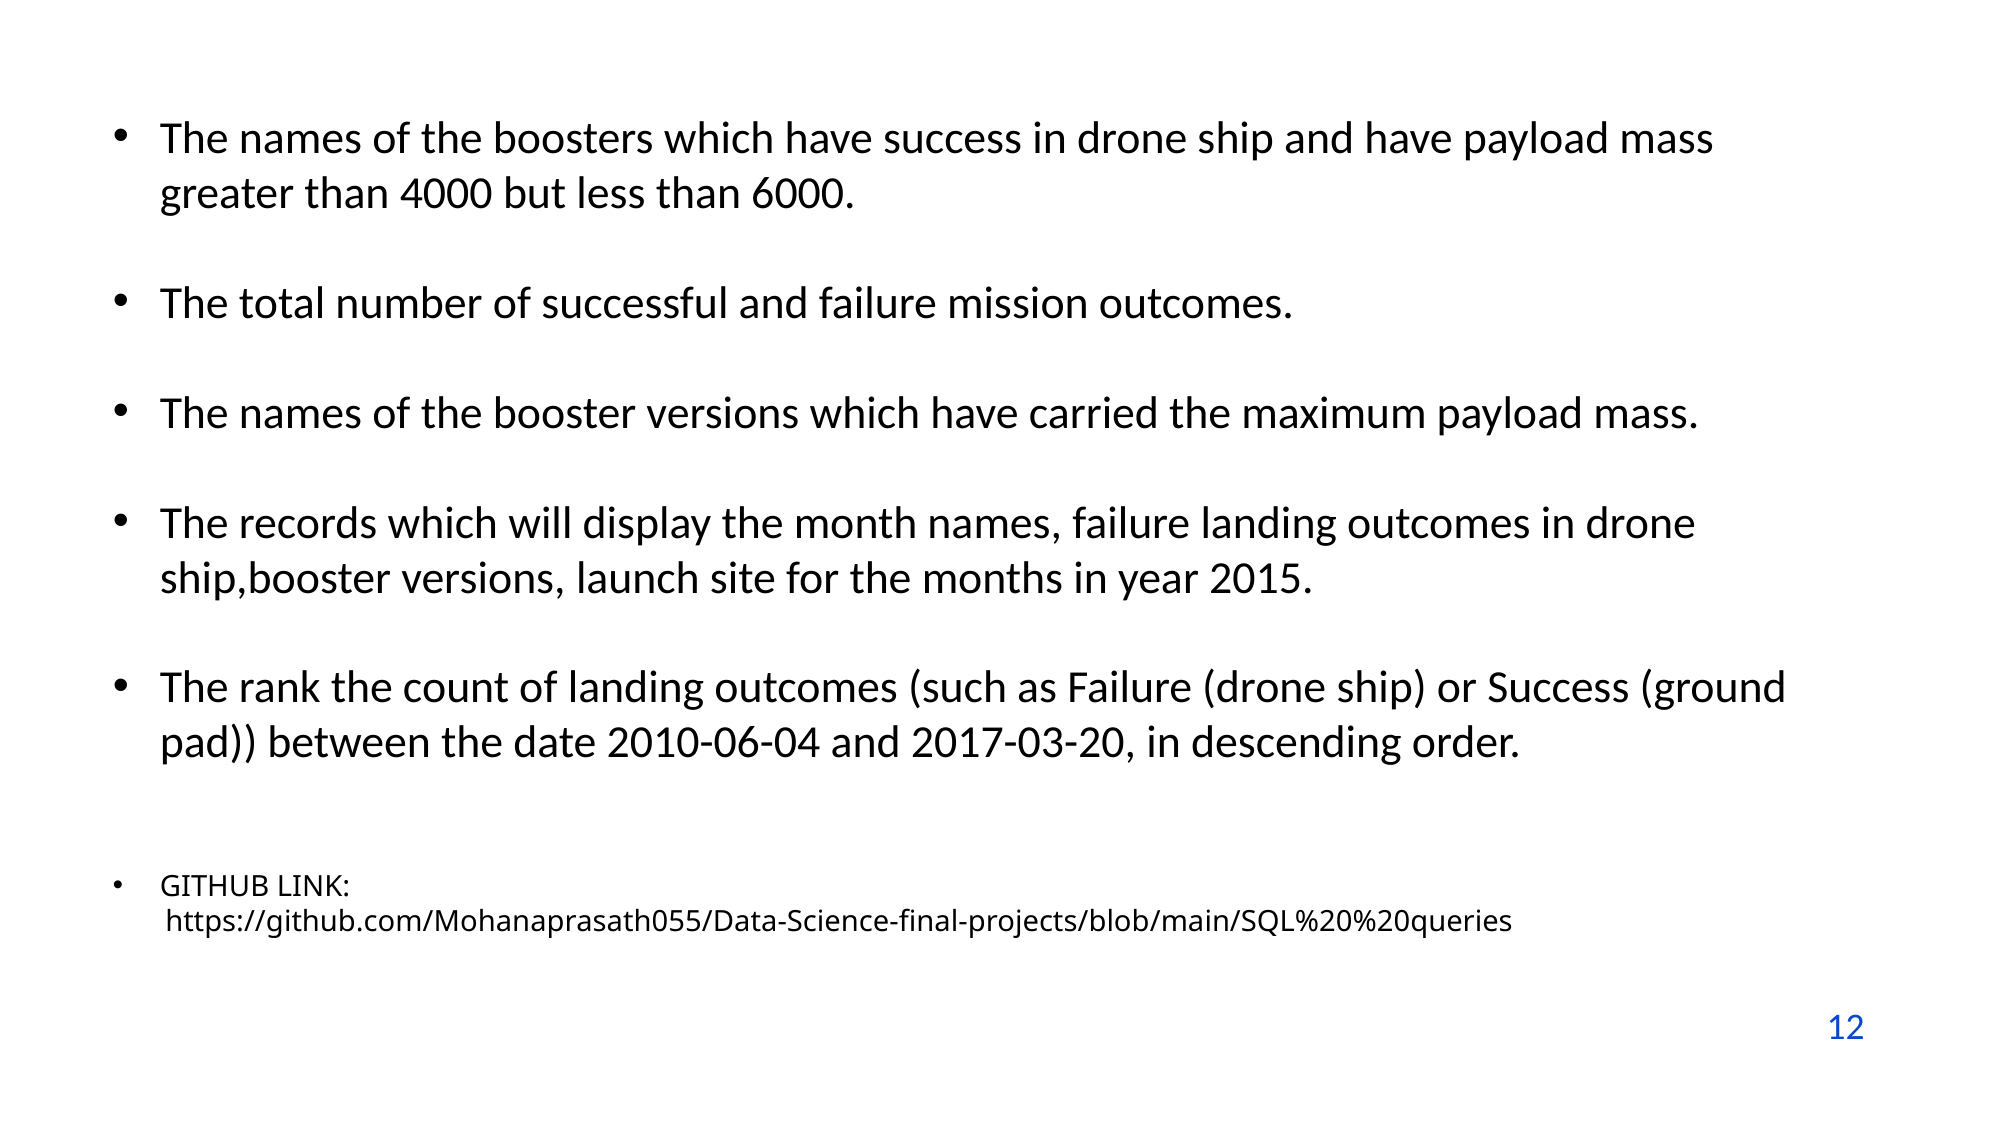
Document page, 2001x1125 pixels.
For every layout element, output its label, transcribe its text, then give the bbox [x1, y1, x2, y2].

text_box The names of the boosters which have success in drone ship and have payload mass greater than 4000 but less than 6000. The total number of successful and failure mission outcomes. The names of the booster versions which have carried the maximum payload mass. The records which will display the month names, failure landing outcomes in drone ship,booster versions, launch site for the months in year 2015. The rank the count of landing outcomes (such as Failure (drone ship) or Success (ground pad)) between the date 2010-06-04 and 2017-03-20, in descending order. GITHUB LINK: https://github.com/Mohanaprasath055/Data-Science-final-projects/blob/main/SQL%20%20queries [98, 99, 1861, 990]
text_box 12 [1675, 994, 1936, 1055]
